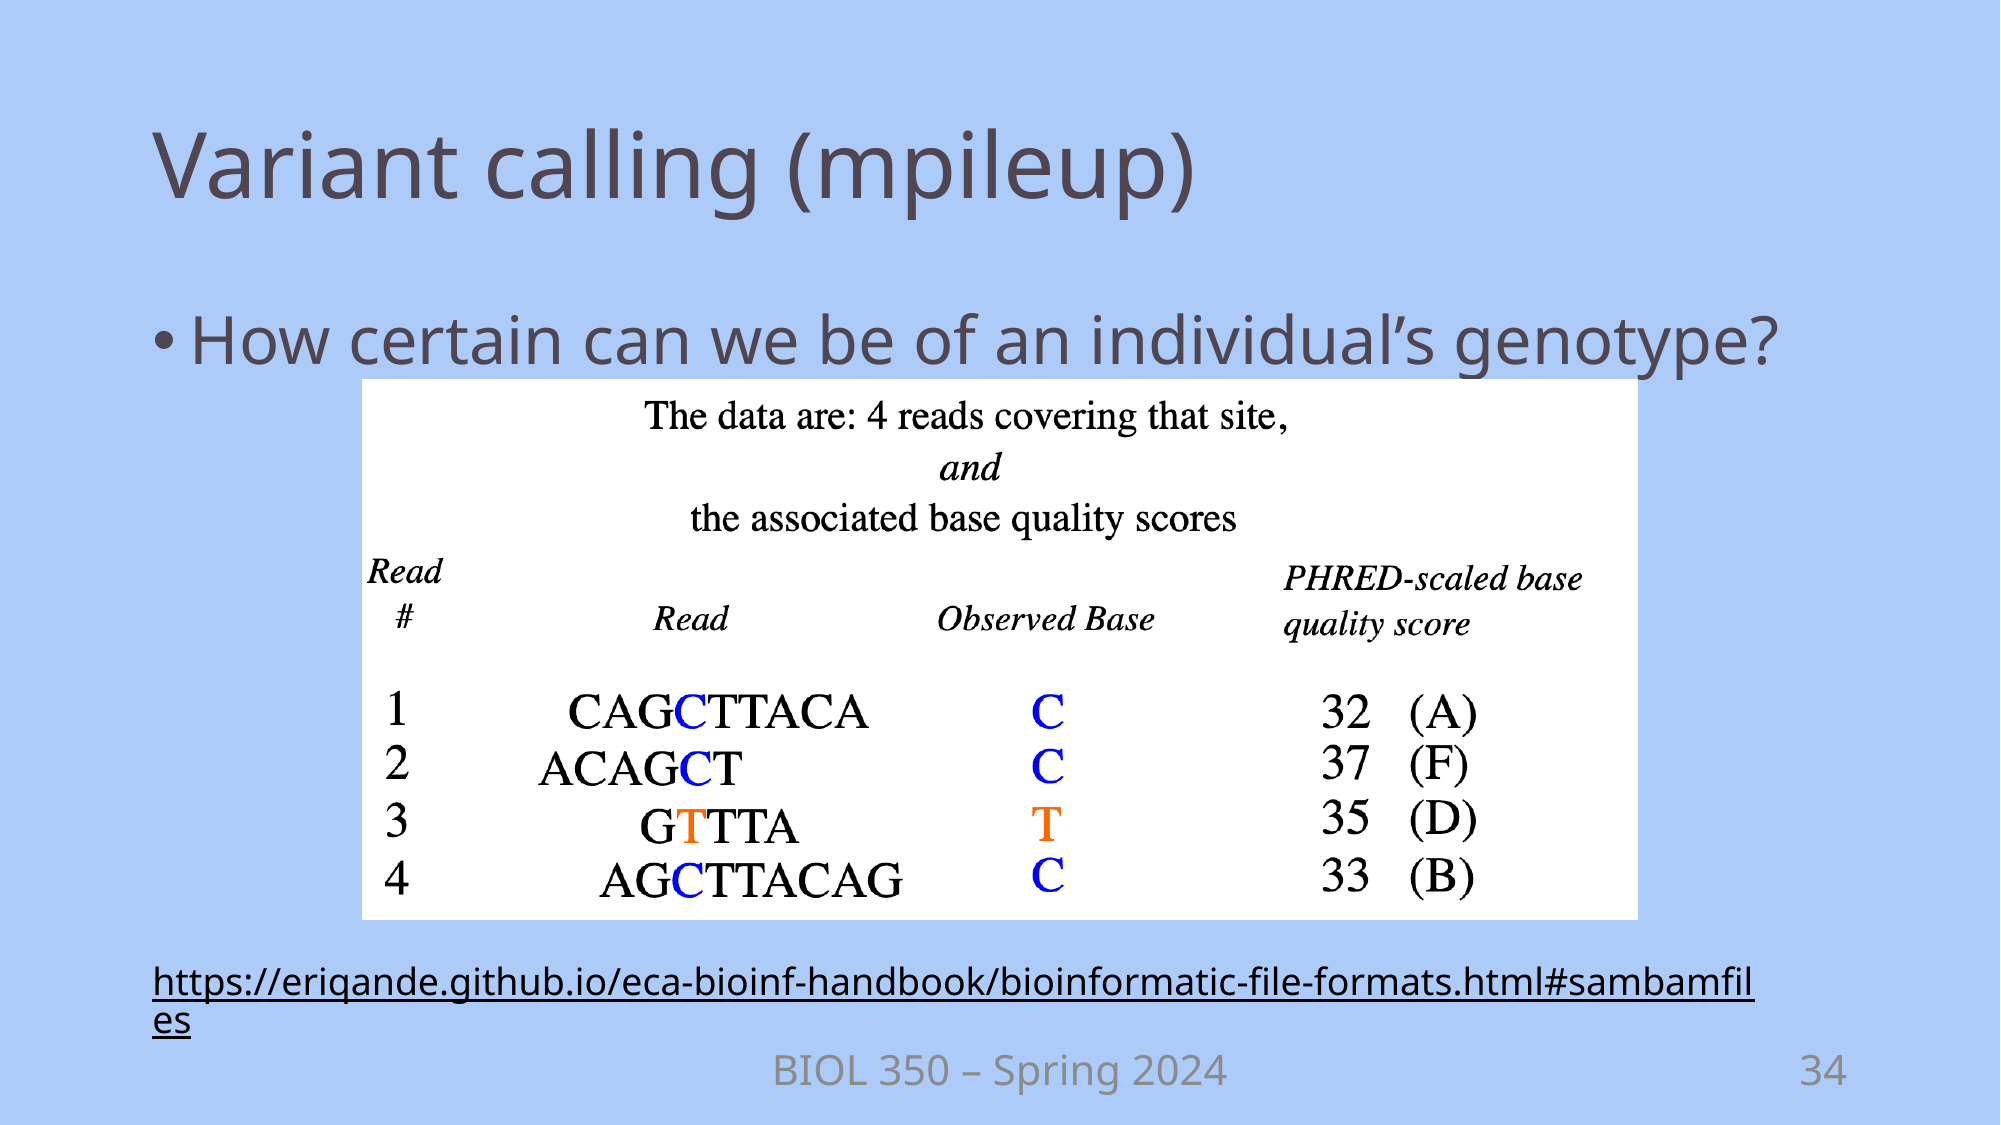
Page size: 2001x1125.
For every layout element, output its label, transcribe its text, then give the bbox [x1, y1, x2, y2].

text_box https://eriqande.github.io/eca-bioinf-handbook/bioinformatic-file-formats.html#sambamfiles [137, 951, 1791, 1062]
footer BIOL 350 – Spring 2024 [662, 1062, 1338, 1103]
slide_number 34 [1412, 1042, 1863, 1103]
title Variant calling (mpileup) [137, 59, 1863, 278]
list How certain can we be of an individual’s genotype? [137, 299, 1863, 610]
picture [362, 379, 1638, 920]
